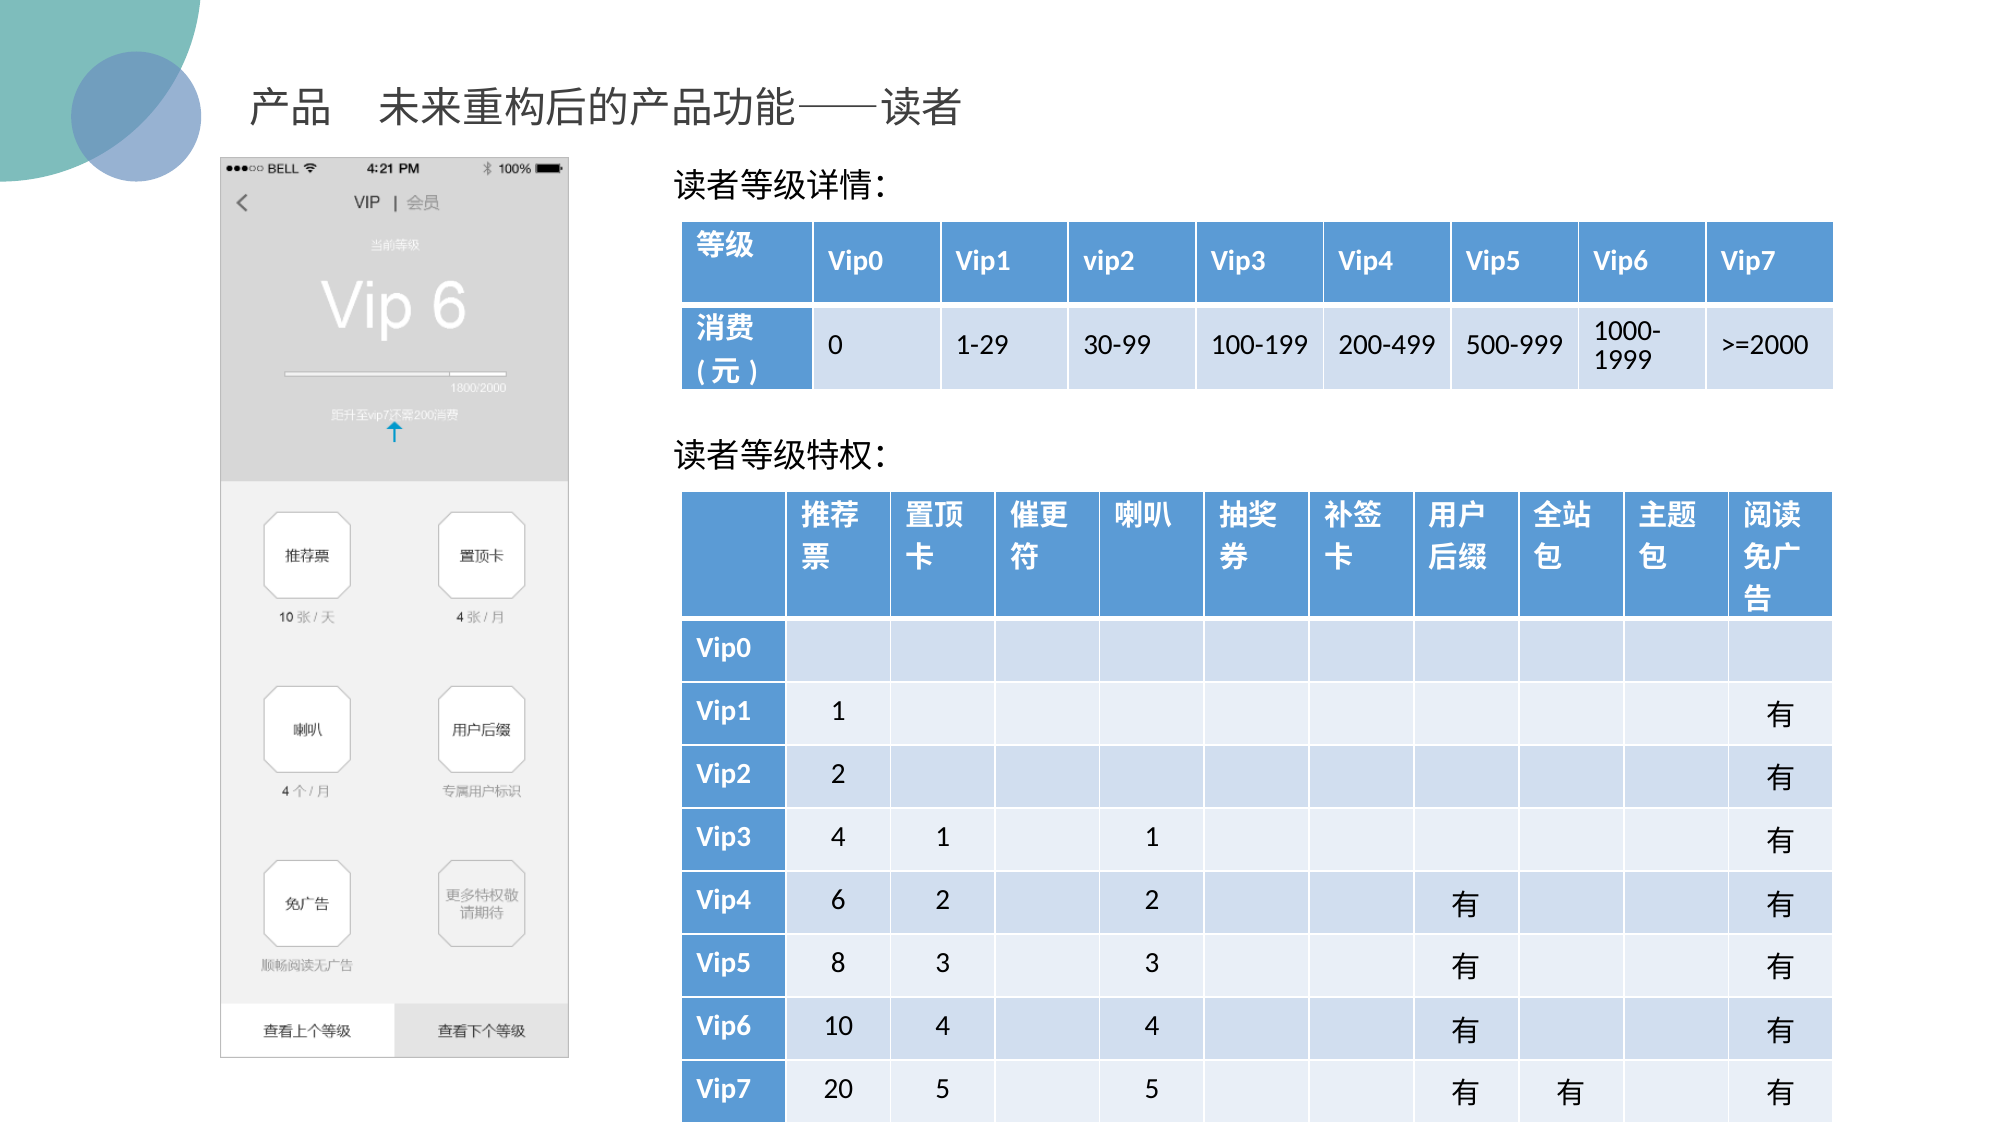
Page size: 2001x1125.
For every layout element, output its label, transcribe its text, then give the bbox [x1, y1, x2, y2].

table_cell [1520, 621, 1623, 681]
table_header 阅读免广告 [1729, 492, 1832, 616]
table_header 用户后缀 [1415, 492, 1518, 616]
table_cell 2 [1100, 872, 1203, 933]
table_cell [1625, 683, 1728, 744]
table_cell [1205, 621, 1308, 681]
table_cell Vip6 [682, 998, 785, 1059]
text_box [70, 50, 203, 183]
table_cell 有 [1415, 998, 1518, 1059]
table_header Vip3 [1197, 222, 1323, 302]
table_cell [1205, 998, 1308, 1059]
table_cell 消费(元) [682, 308, 812, 389]
table_cell [1625, 998, 1728, 1059]
table_cell 有 [1729, 935, 1832, 996]
table_cell [1310, 935, 1413, 996]
table_cell 3 [1100, 935, 1203, 996]
table_header 推荐票 [787, 492, 890, 616]
table_cell Vip1 [682, 683, 785, 744]
table_header 置顶卡 [891, 492, 994, 616]
table_cell [1100, 621, 1203, 681]
table_cell 20 [787, 1061, 890, 1122]
table_cell Vip3 [682, 809, 785, 870]
table_cell [1310, 1061, 1413, 1122]
table_cell 有 [1415, 872, 1518, 933]
table_cell 1000-1999 [1579, 308, 1705, 389]
table_cell 有 [1729, 809, 1832, 870]
table_cell [1205, 935, 1308, 996]
table_cell 有 [1415, 1061, 1518, 1122]
table_header Vip6 [1579, 222, 1705, 302]
table_cell 2 [891, 872, 994, 933]
table_cell [1625, 935, 1728, 996]
table_cell [891, 683, 994, 744]
table_header 主题包 [1625, 492, 1728, 616]
table_header Vip4 [1324, 222, 1450, 302]
table_header Vip0 [814, 222, 940, 302]
table_header 补签卡 [1310, 492, 1413, 616]
table_cell [1520, 935, 1623, 996]
table_cell [1310, 998, 1413, 1059]
table_header 喇叭 [1100, 492, 1203, 616]
table_cell 500-999 [1452, 308, 1578, 389]
table_header 催更符 [996, 492, 1099, 616]
table_cell [1100, 683, 1203, 744]
table_cell [1205, 746, 1308, 807]
table_cell [1100, 746, 1203, 807]
table_cell 6 [787, 872, 890, 933]
table_cell 1 [787, 683, 890, 744]
table_cell Vip4 [682, 872, 785, 933]
table_cell [1310, 809, 1413, 870]
table_cell [1205, 683, 1308, 744]
table_cell [1205, 809, 1308, 870]
table_cell [1415, 683, 1518, 744]
table_cell Vip7 [682, 1061, 785, 1122]
table_cell 4 [891, 998, 994, 1059]
table_cell Vip0 [682, 621, 785, 681]
table_cell 有 [1729, 1061, 1832, 1122]
table_cell [1625, 1061, 1728, 1122]
table_cell [1625, 746, 1728, 807]
table_cell 200-499 [1324, 308, 1450, 389]
table_header Vip7 [1707, 222, 1833, 302]
table_cell [996, 809, 1099, 870]
picture [220, 157, 569, 1058]
table_cell [996, 1061, 1099, 1122]
table_header vip2 [1069, 222, 1195, 302]
table_cell 有 [1729, 746, 1832, 807]
table_header [682, 492, 785, 616]
text_box 读者等级详情： [658, 157, 1136, 212]
table_cell [787, 621, 890, 681]
table_cell [1625, 621, 1728, 681]
table_cell 有 [1415, 935, 1518, 996]
table_cell [996, 872, 1099, 933]
table_cell [1415, 746, 1518, 807]
table_cell 4 [787, 809, 890, 870]
table_cell [1520, 746, 1623, 807]
table_cell [996, 998, 1099, 1059]
table_cell Vip2 [682, 746, 785, 807]
table_cell [1205, 1061, 1308, 1122]
table_cell [1415, 621, 1518, 681]
table_cell [1310, 872, 1413, 933]
table_header 抽奖券 [1205, 492, 1308, 616]
table_cell [1520, 809, 1623, 870]
text_box 产品 未来重构后的产品功能——读者 [234, 73, 979, 139]
table_cell [996, 683, 1099, 744]
table_header Vip5 [1452, 222, 1578, 302]
table_cell [996, 746, 1099, 807]
table_cell >=2000 [1707, 308, 1833, 389]
table_cell [1310, 746, 1413, 807]
table_cell [996, 621, 1099, 681]
table_cell [891, 746, 994, 807]
table_cell 1 [1100, 809, 1203, 870]
table_cell 有 [1520, 1061, 1623, 1122]
table_cell 30-99 [1069, 308, 1195, 389]
table_cell [891, 621, 994, 681]
table_cell 8 [787, 935, 890, 996]
table_cell 100-199 [1197, 308, 1323, 389]
table_cell [996, 935, 1099, 996]
table_header Vip1 [942, 222, 1067, 302]
table_cell 5 [1100, 1061, 1203, 1122]
table_cell 5 [891, 1061, 994, 1122]
table_cell 有 [1729, 998, 1832, 1059]
table_cell 0 [814, 308, 940, 389]
table_cell [1205, 872, 1308, 933]
table_cell [1625, 872, 1728, 933]
text_box [0, 0, 202, 183]
table_header 等级 [682, 222, 812, 302]
table_cell 1 [891, 809, 994, 870]
table_cell Vip5 [682, 935, 785, 996]
table_cell 4 [1100, 998, 1203, 1059]
table_cell [1520, 683, 1623, 744]
table_cell [1520, 872, 1623, 933]
table_cell 10 [787, 998, 890, 1059]
table_header 全站包 [1520, 492, 1623, 616]
text_box 读者等级特权： [658, 426, 1136, 482]
table_cell [1520, 998, 1623, 1059]
table_cell 有 [1729, 683, 1832, 744]
table_cell 3 [891, 935, 994, 996]
table_cell 2 [787, 746, 890, 807]
table_cell [1415, 809, 1518, 870]
table_cell 有 [1729, 872, 1832, 933]
table_cell [1310, 621, 1413, 681]
table_cell [1310, 683, 1413, 744]
table_cell [1625, 809, 1728, 870]
table_cell [1729, 621, 1832, 681]
table_cell 1-29 [942, 308, 1067, 389]
